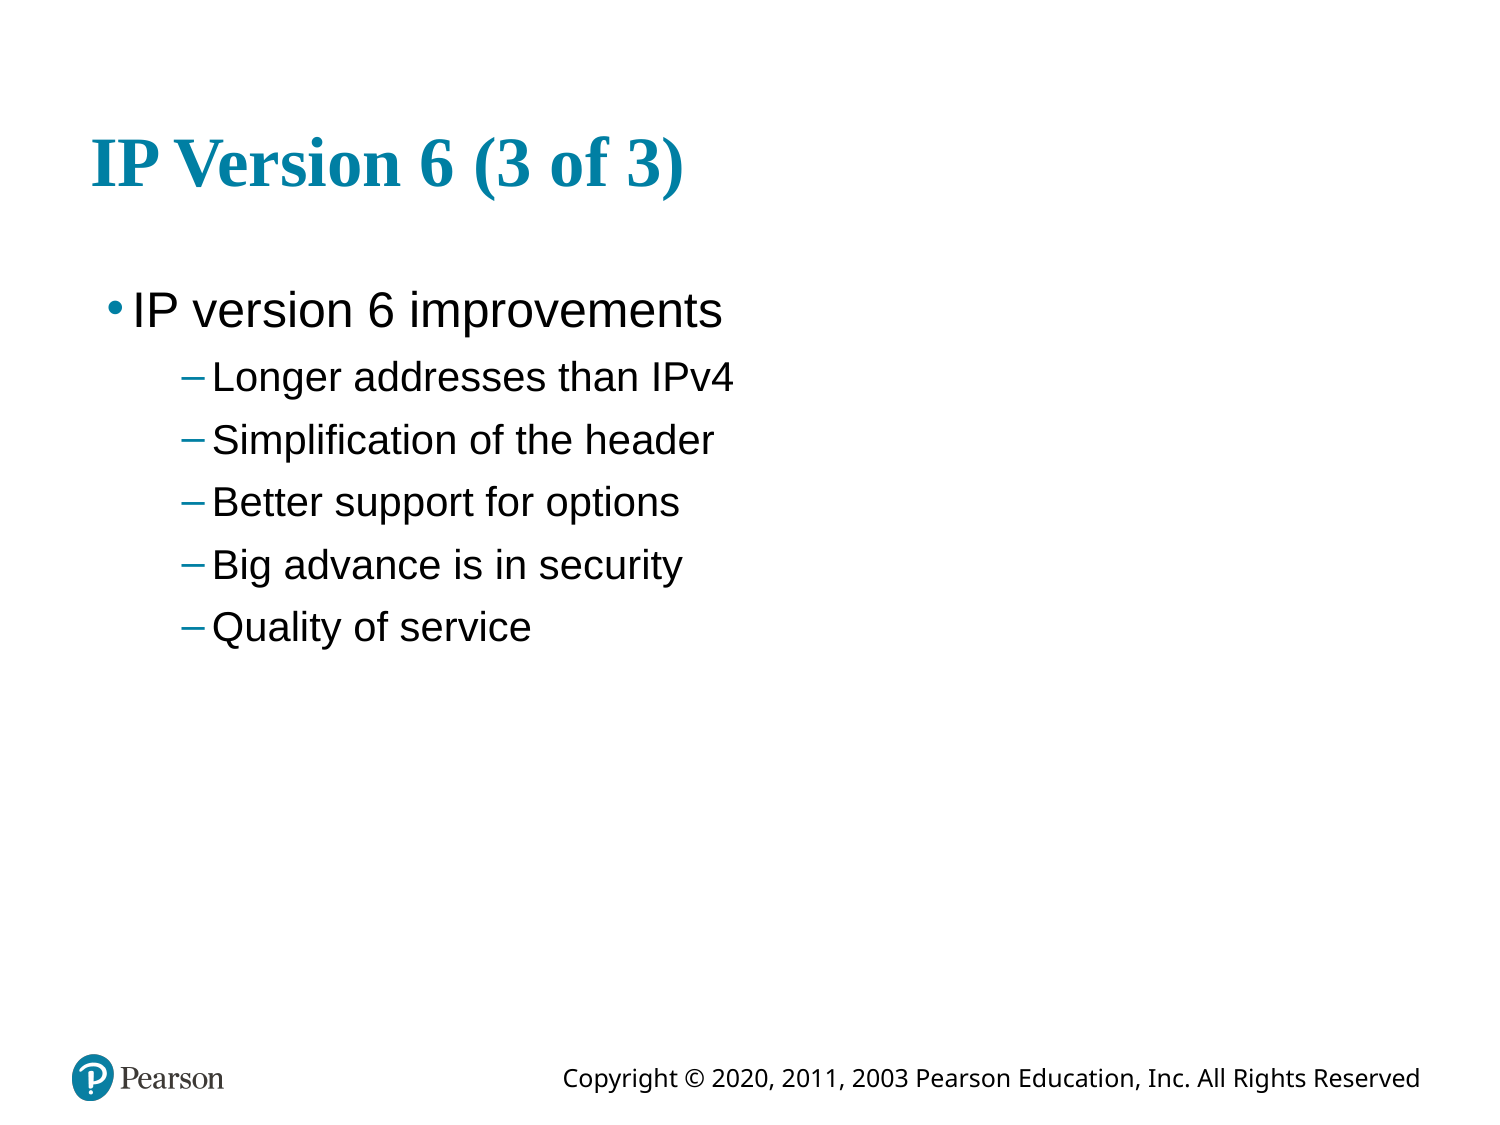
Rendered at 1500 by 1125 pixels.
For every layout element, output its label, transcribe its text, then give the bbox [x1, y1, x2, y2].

list IP version 6 improvements Longer addresses than IPv4 Simplification of the header Better support for options Big advance is in security Quality of service [75, 262, 1425, 1005]
picture [72, 1087, 83, 1101]
picture [98, 1054, 224, 1101]
title IP Version 6 (3 of 3) [75, 35, 1425, 216]
picture [72, 1054, 88, 1070]
picture [80, 1063, 106, 1088]
